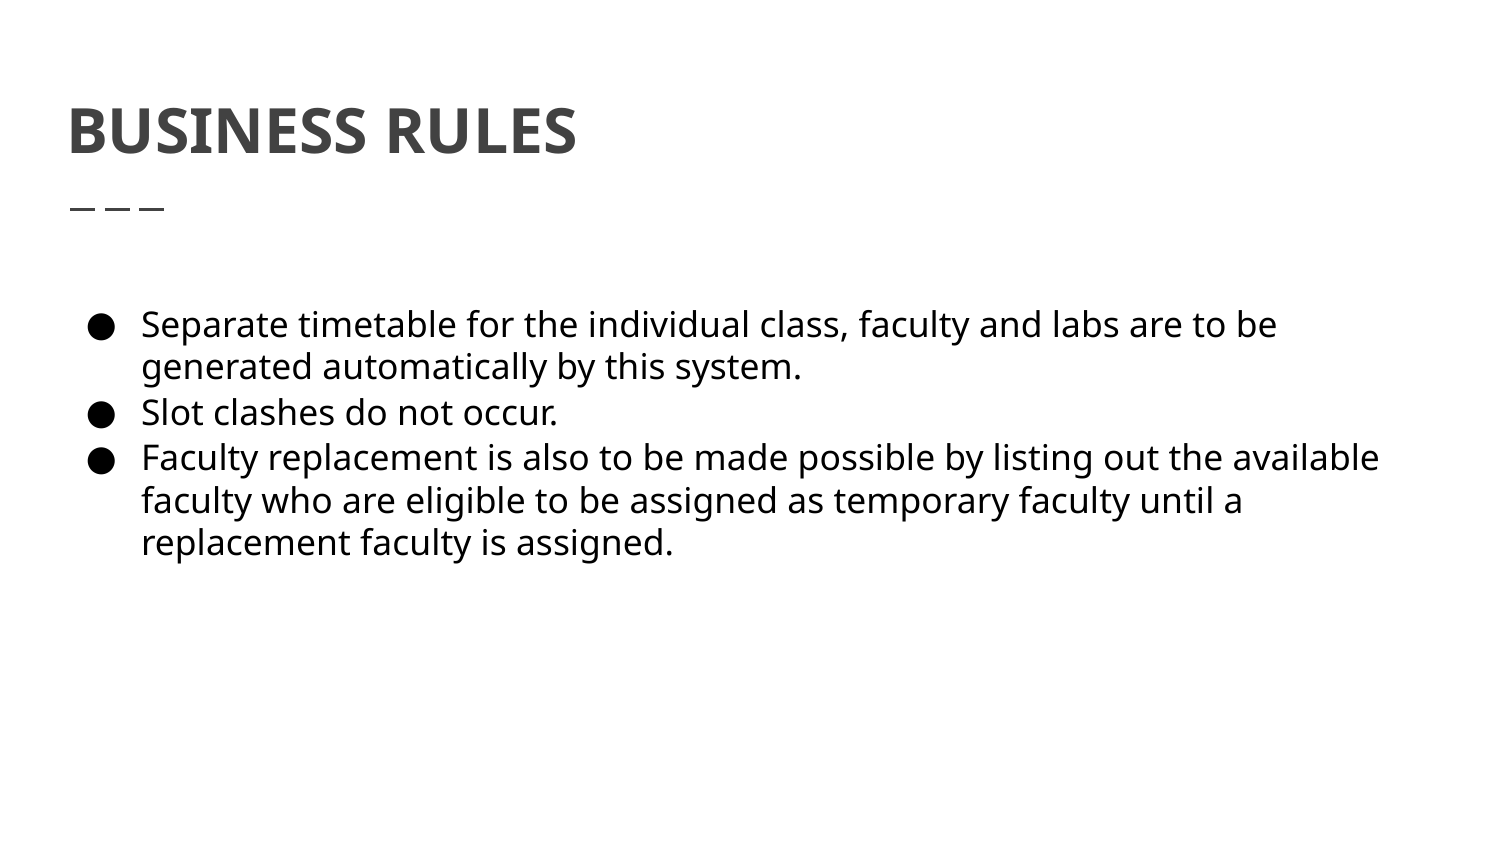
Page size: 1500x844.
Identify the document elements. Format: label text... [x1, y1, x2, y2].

title BUSINESS RULES [51, 61, 1449, 182]
list Separate timetable for the individual class, faculty and labs are to be generated automatically by this system. Slot clashes do not occur. Faculty replacement is also to be made possible by listing out the available faculty who are eligible to be assigned as temporary faculty until a replacement faculty is assigned. [51, 240, 1449, 750]
